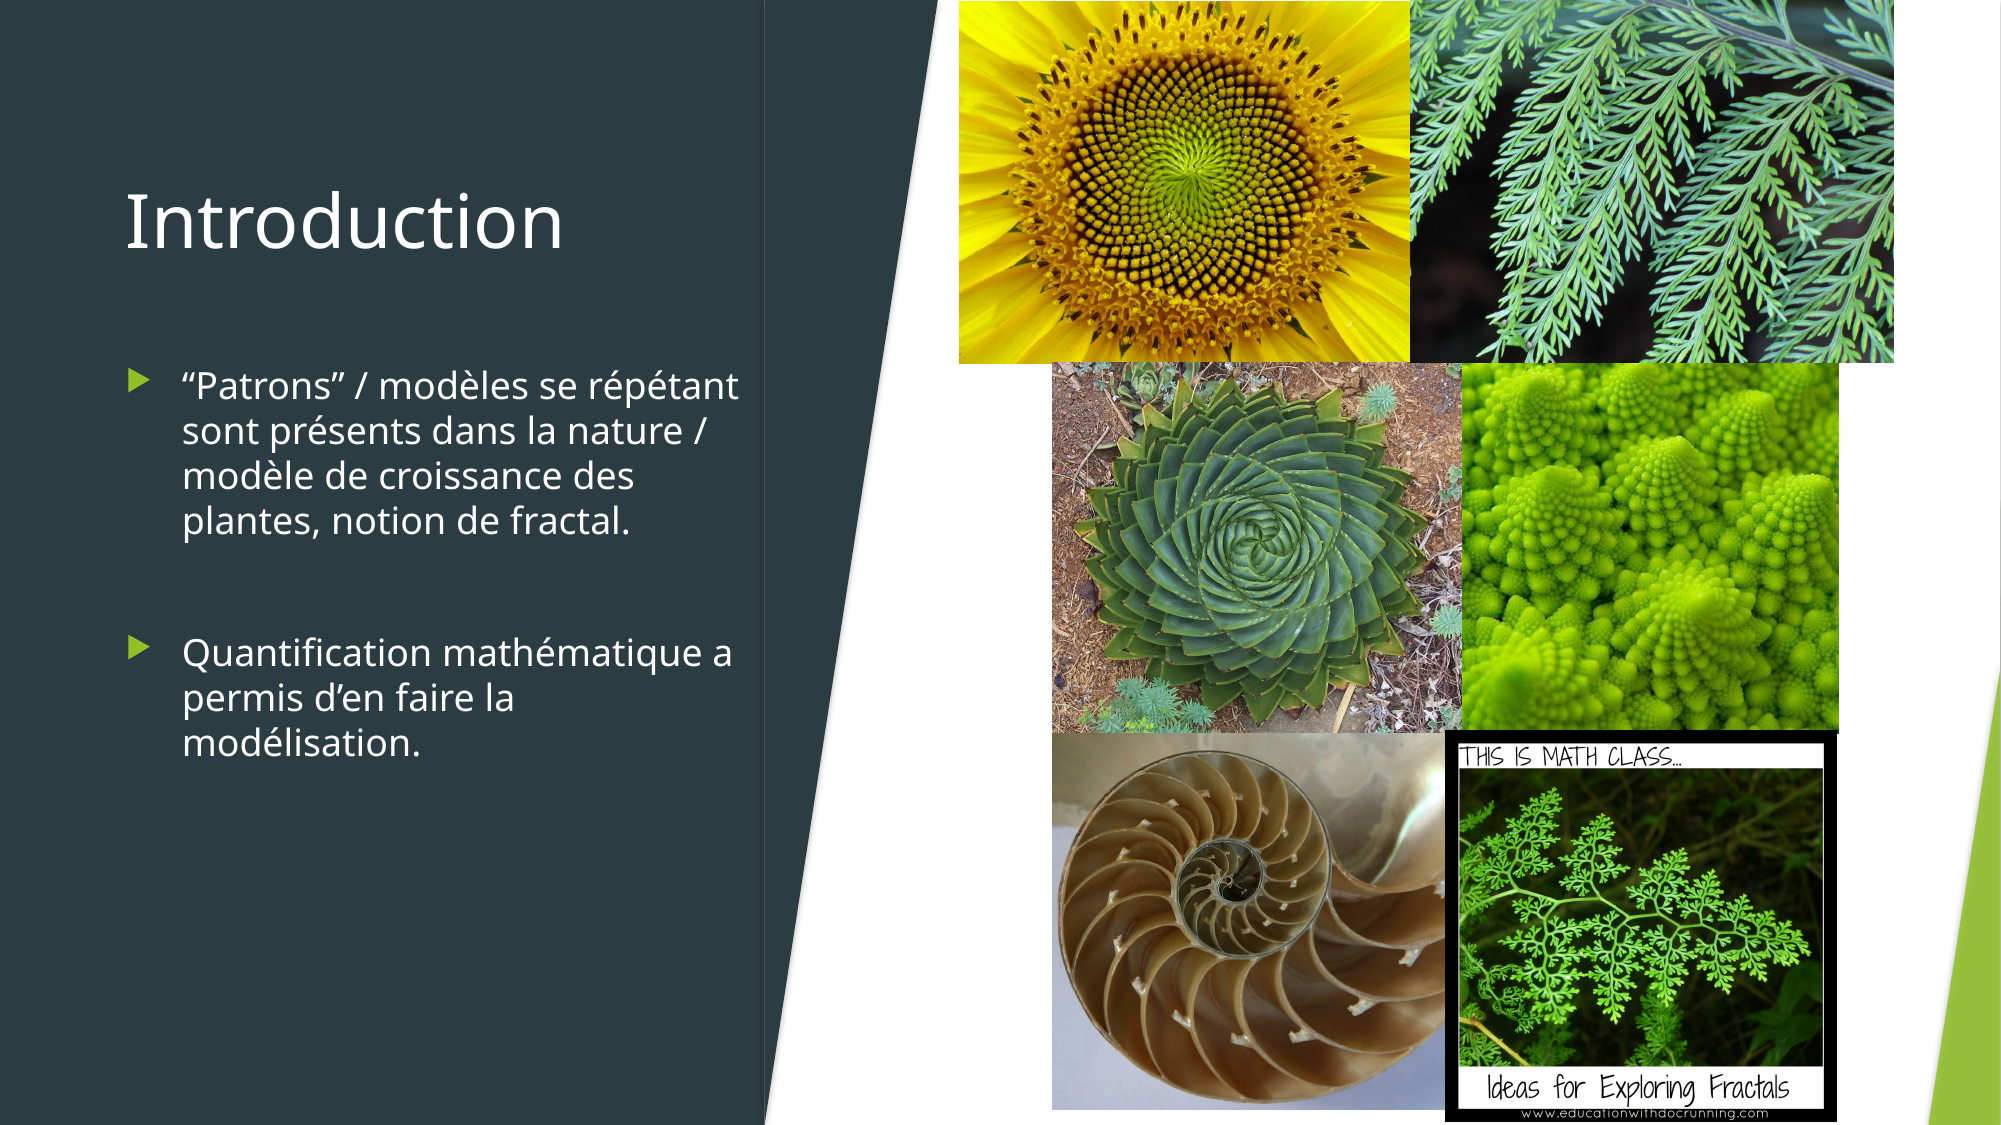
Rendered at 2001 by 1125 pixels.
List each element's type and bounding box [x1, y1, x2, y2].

text_box [0, 0, 1440, 1125]
picture [958, 0, 1895, 1123]
text_box [1842, 0, 2000, 1125]
